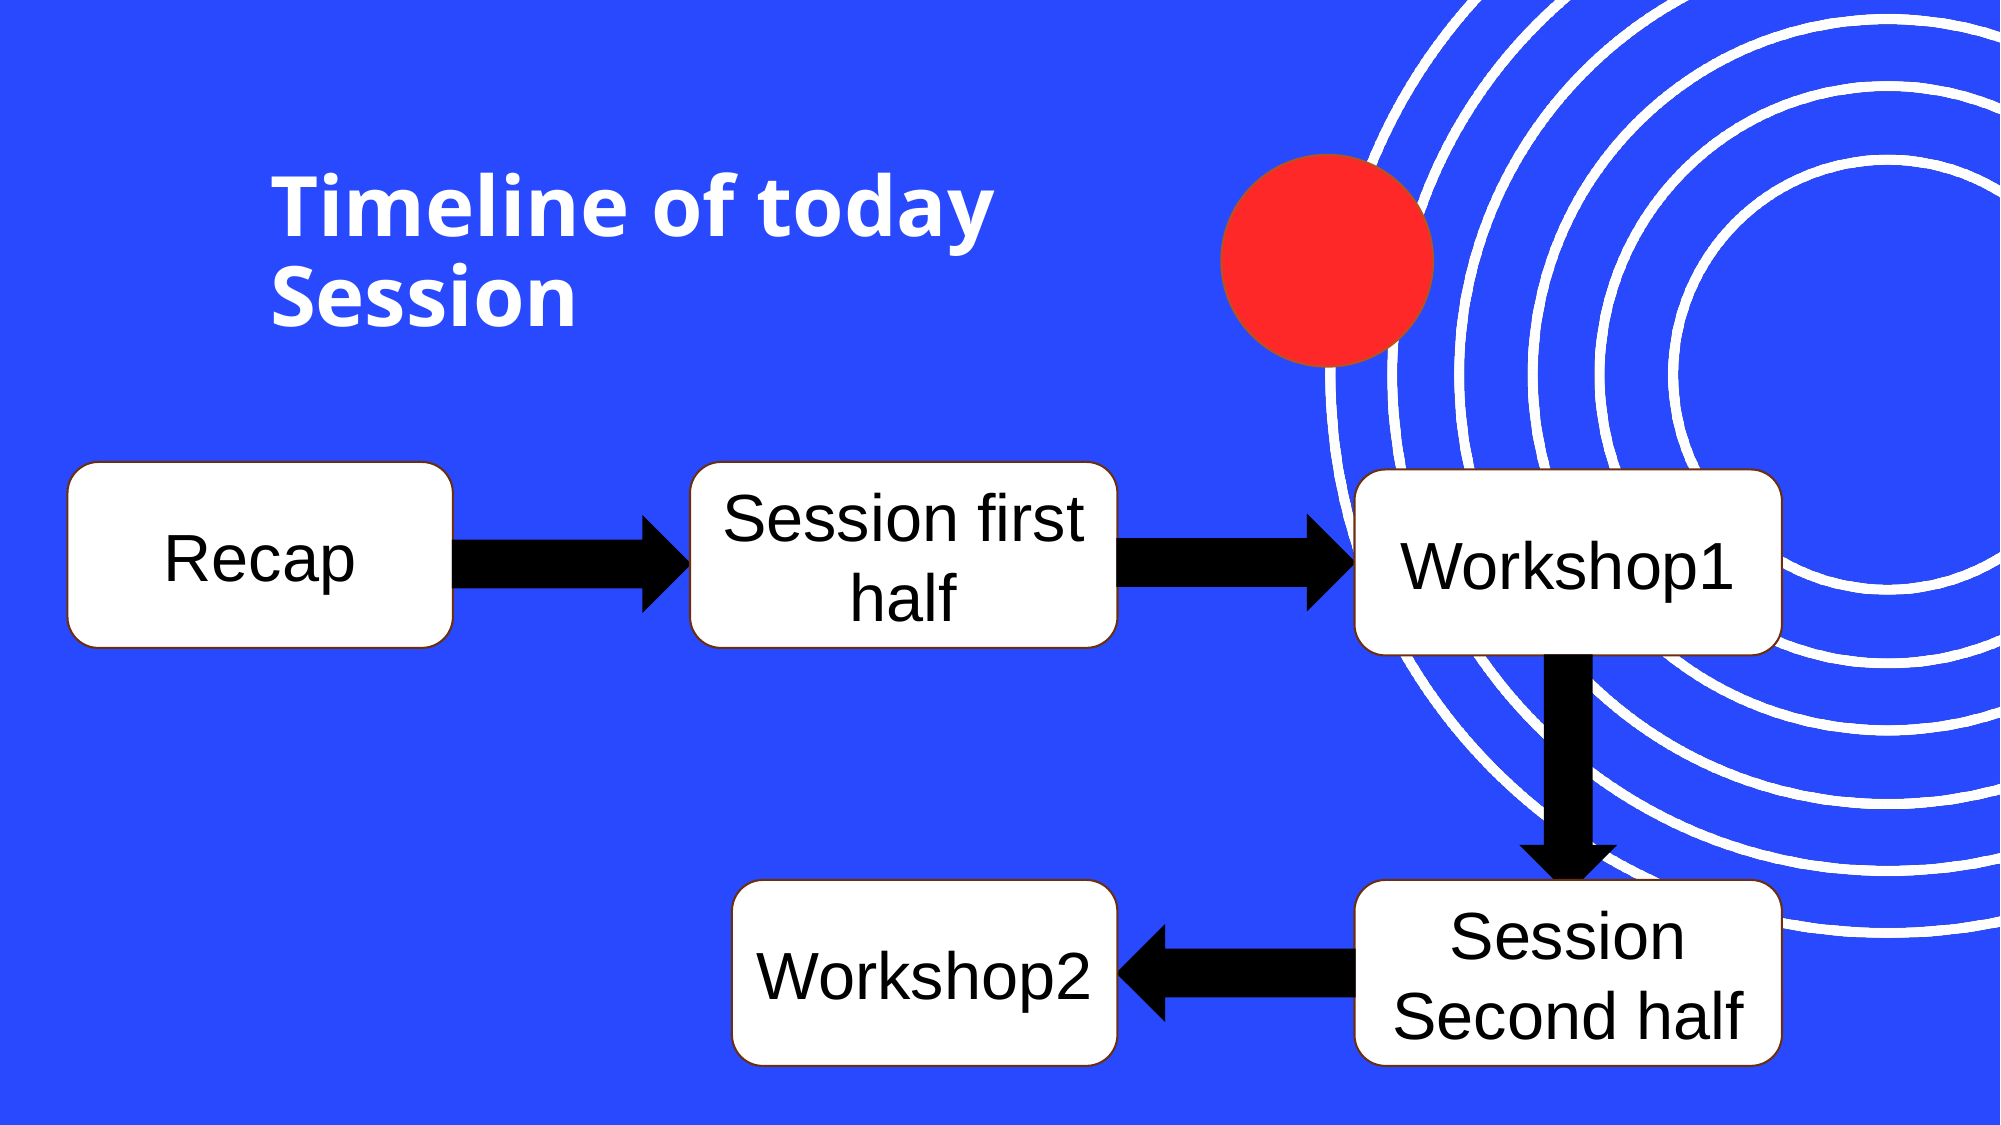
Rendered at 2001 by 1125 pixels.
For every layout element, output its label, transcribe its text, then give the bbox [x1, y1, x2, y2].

text_box [1521, 655, 1615, 879]
text_box [453, 517, 690, 611]
picture [1325, 564, 1553, 938]
text_box Session first half [690, 461, 1118, 648]
text_box Session Second half [1354, 879, 1782, 1066]
text_box Workshop2 [731, 879, 1118, 1066]
text_box Recap [67, 461, 453, 648]
text_box Workshop1 [1354, 469, 1782, 656]
text_box [1117, 516, 1354, 610]
picture [1325, 0, 2000, 938]
text_box [1118, 926, 1355, 1020]
title Timeline of today Session [270, 164, 1230, 402]
